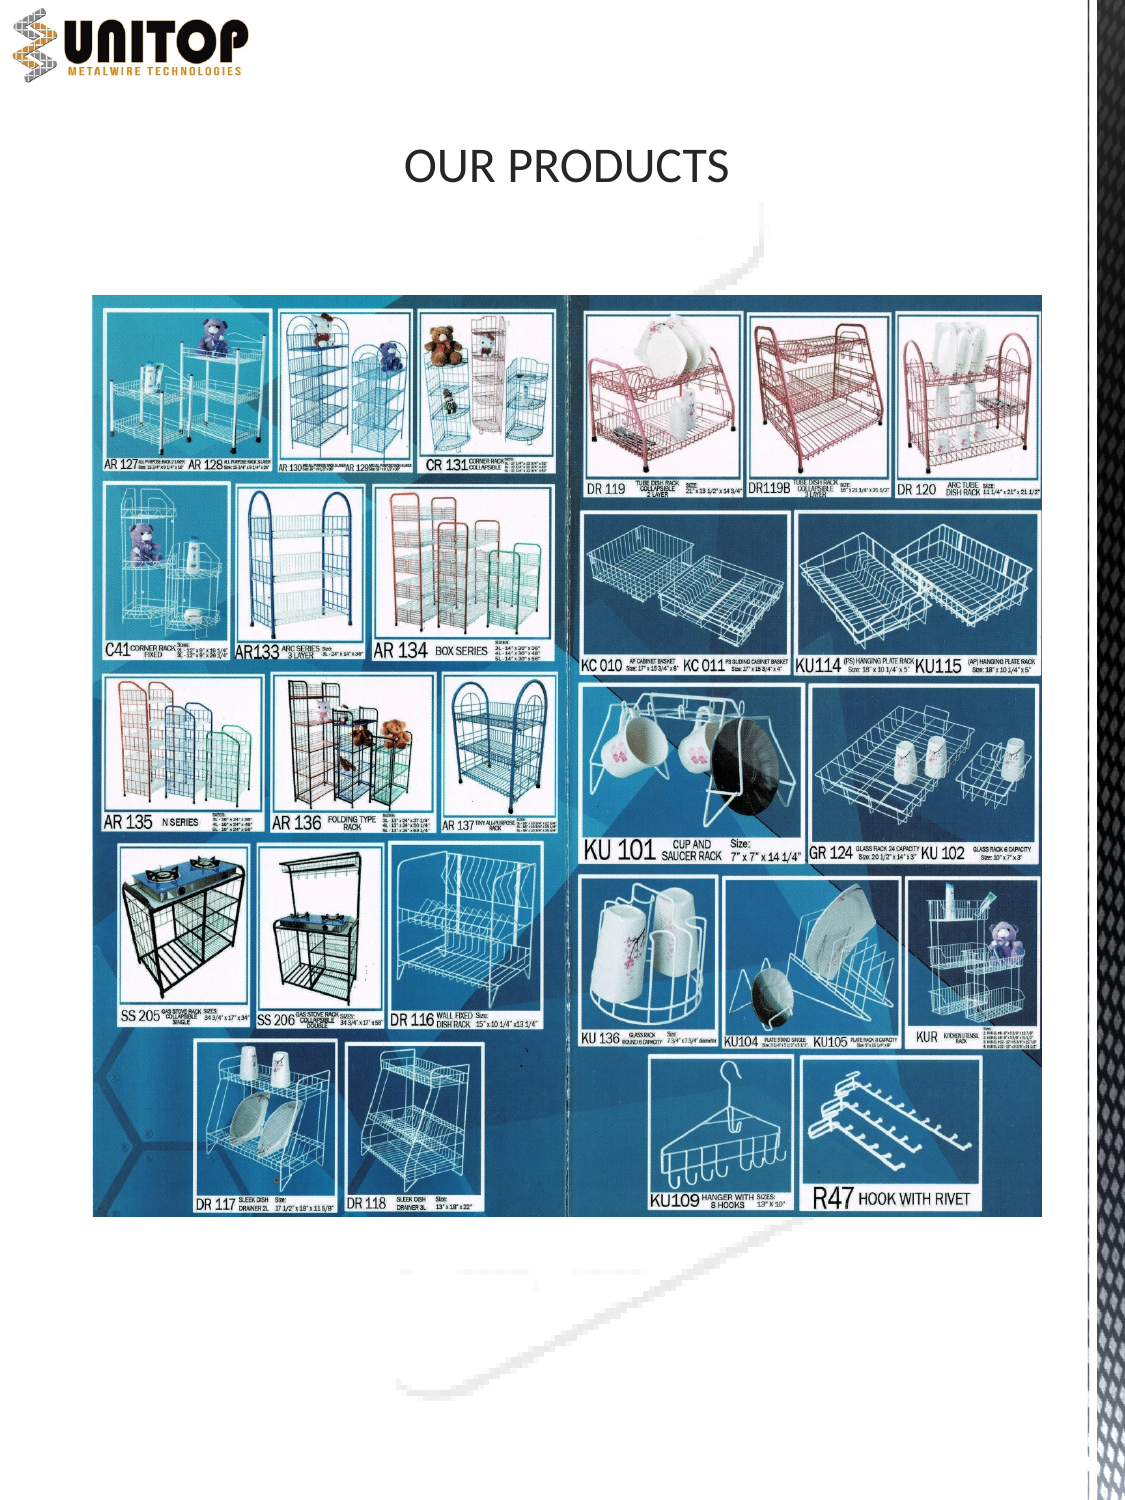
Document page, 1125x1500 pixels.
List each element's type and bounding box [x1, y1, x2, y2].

list [0, 0, 263, 89]
picture [33, 0, 1125, 1500]
